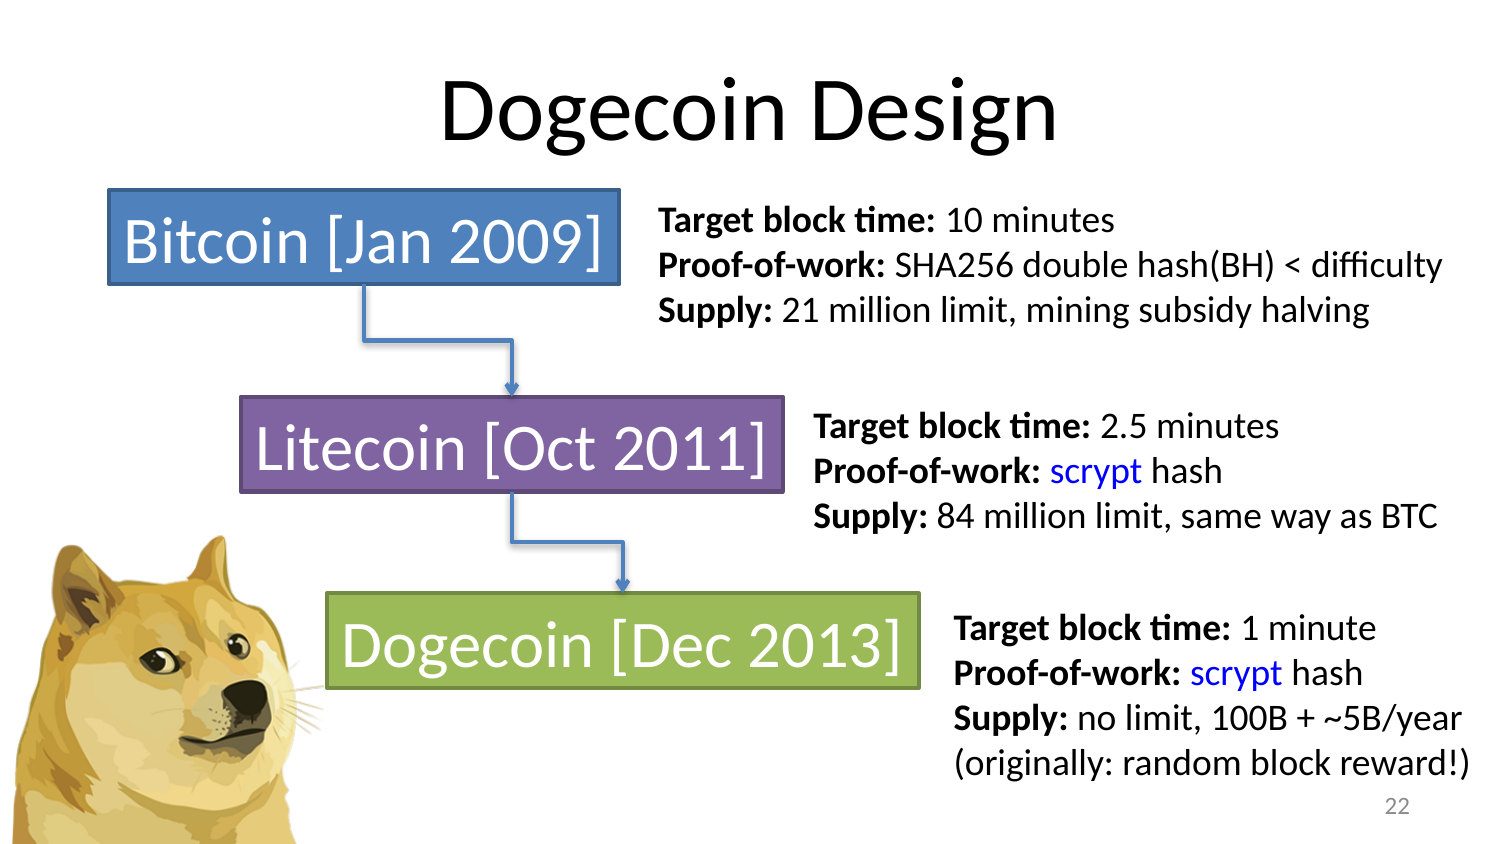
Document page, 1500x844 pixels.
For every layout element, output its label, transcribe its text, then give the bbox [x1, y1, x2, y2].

text_box Target block time: 1 minute Proof-of-work: scrypt hash Supply: no limit, 100B + ~5B/year (originally: random block reward!) [938, 596, 1487, 791]
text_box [516, 487, 618, 599]
text_box Target block time: 2.5 minutes Proof-of-work: scrypt hash Supply: 84 million limit, same way as BTC [798, 393, 1462, 544]
text_box Dogecoin [Dec 2013] [327, 591, 921, 690]
picture [12, 457, 324, 844]
title Dogecoin Design [75, 33, 1425, 175]
slide_number 21 [1074, 791, 1425, 827]
text_box Bitcoin [Jan 2009] [107, 188, 621, 286]
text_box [382, 267, 494, 416]
text_box Litecoin [Oct 2011] [239, 395, 785, 494]
text_box Target block time: 10 minutes Proof-of-work: SHA256 double hash(BH) < difficulty Supply: 21 million limit, mining subsidy halving [643, 187, 1459, 337]
